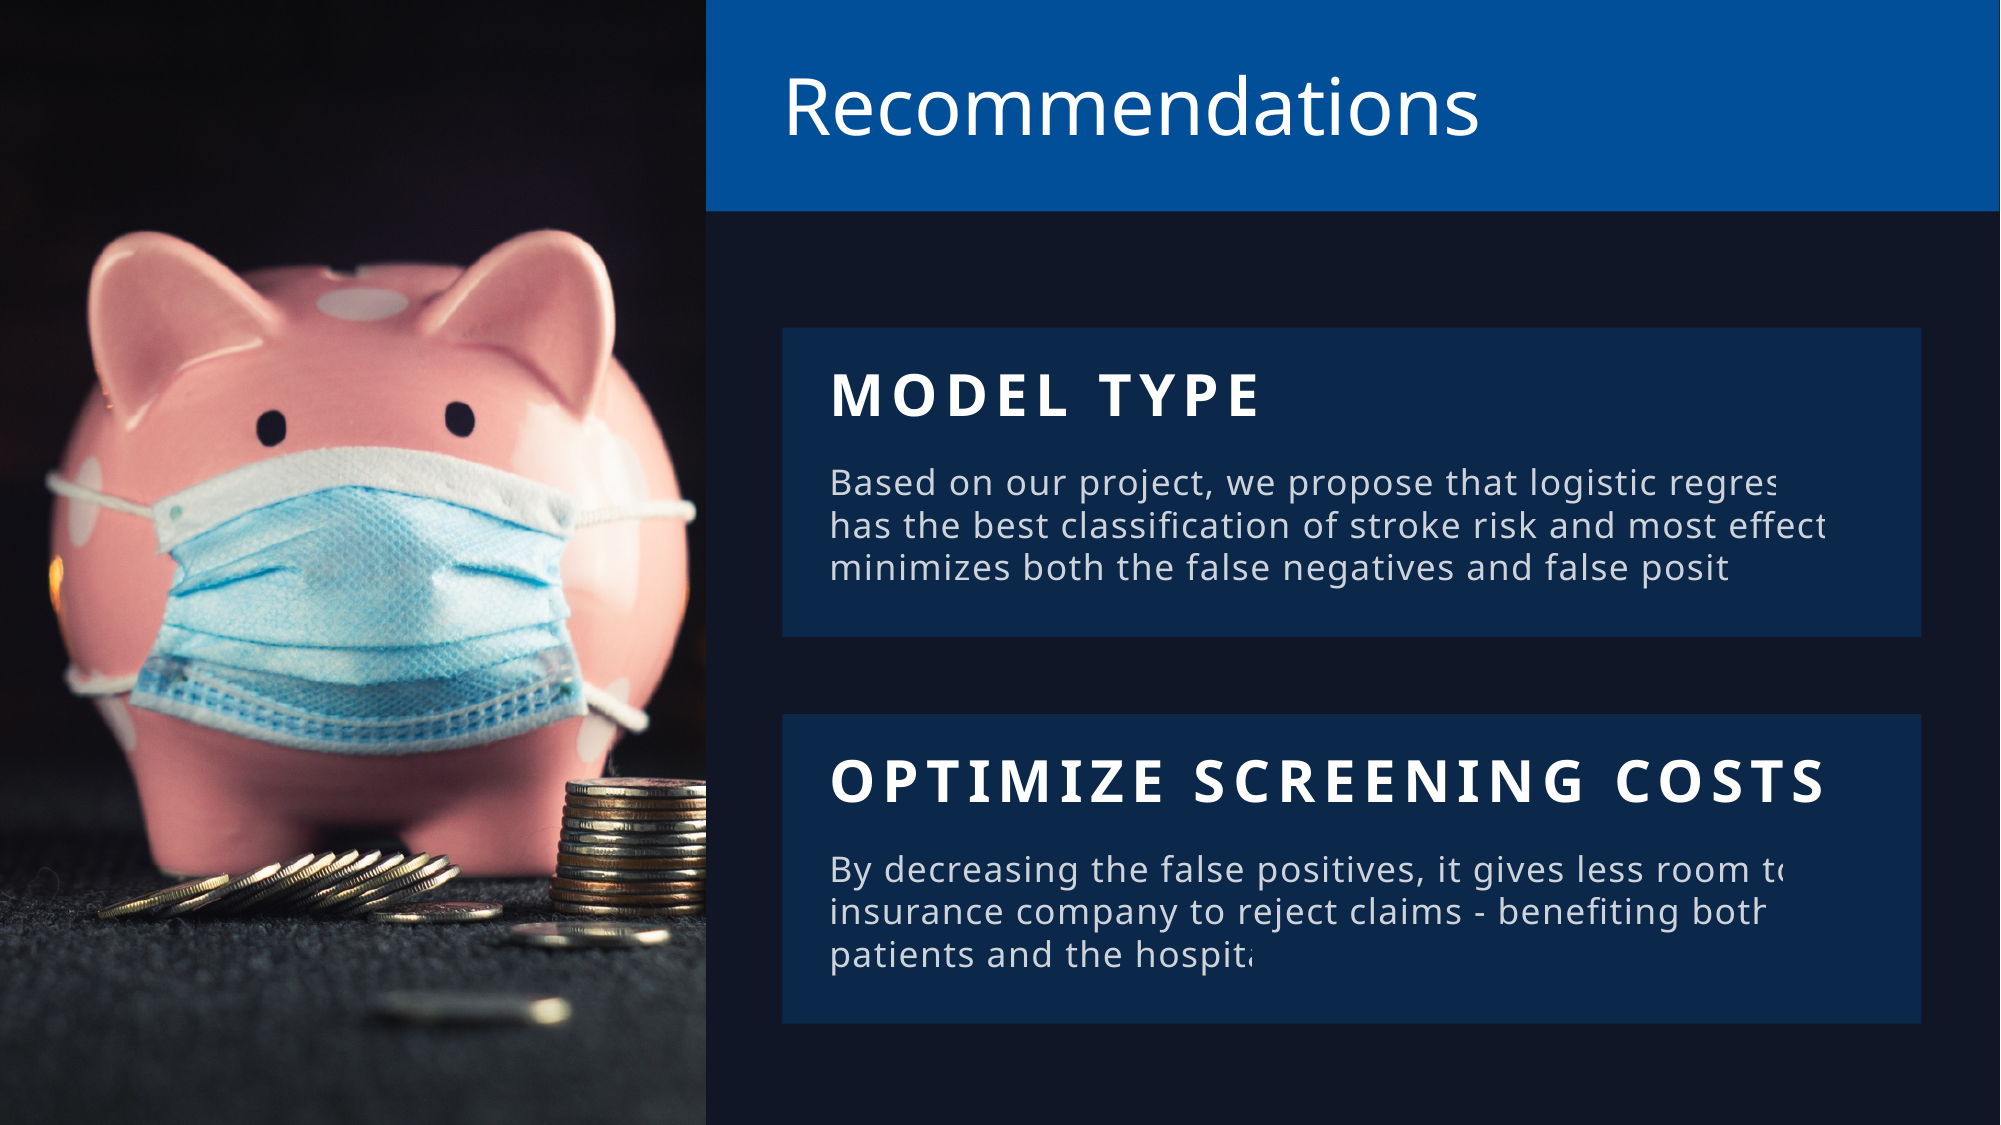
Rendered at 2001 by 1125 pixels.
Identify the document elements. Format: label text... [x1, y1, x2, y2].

text_box [708, 0, 2000, 212]
text_box [782, 714, 1922, 1024]
text_box Based on our project, we propose that logistic regression has the best classification of stroke risk and most effectively minimizes both the false negatives and false positives. [829, 457, 1937, 591]
text_box [782, 327, 1922, 637]
text_box MODEL TYPE [829, 369, 1937, 416]
text_box OPTIMIZE SCREENING COSTS [829, 756, 1937, 803]
text_box Recommendations [782, 73, 1984, 134]
text_box By decreasing the false positives, it gives less room to the insurance company to reject claims - benefiting both the patients and the hospital. [829, 844, 1937, 977]
picture [0, 0, 707, 1125]
